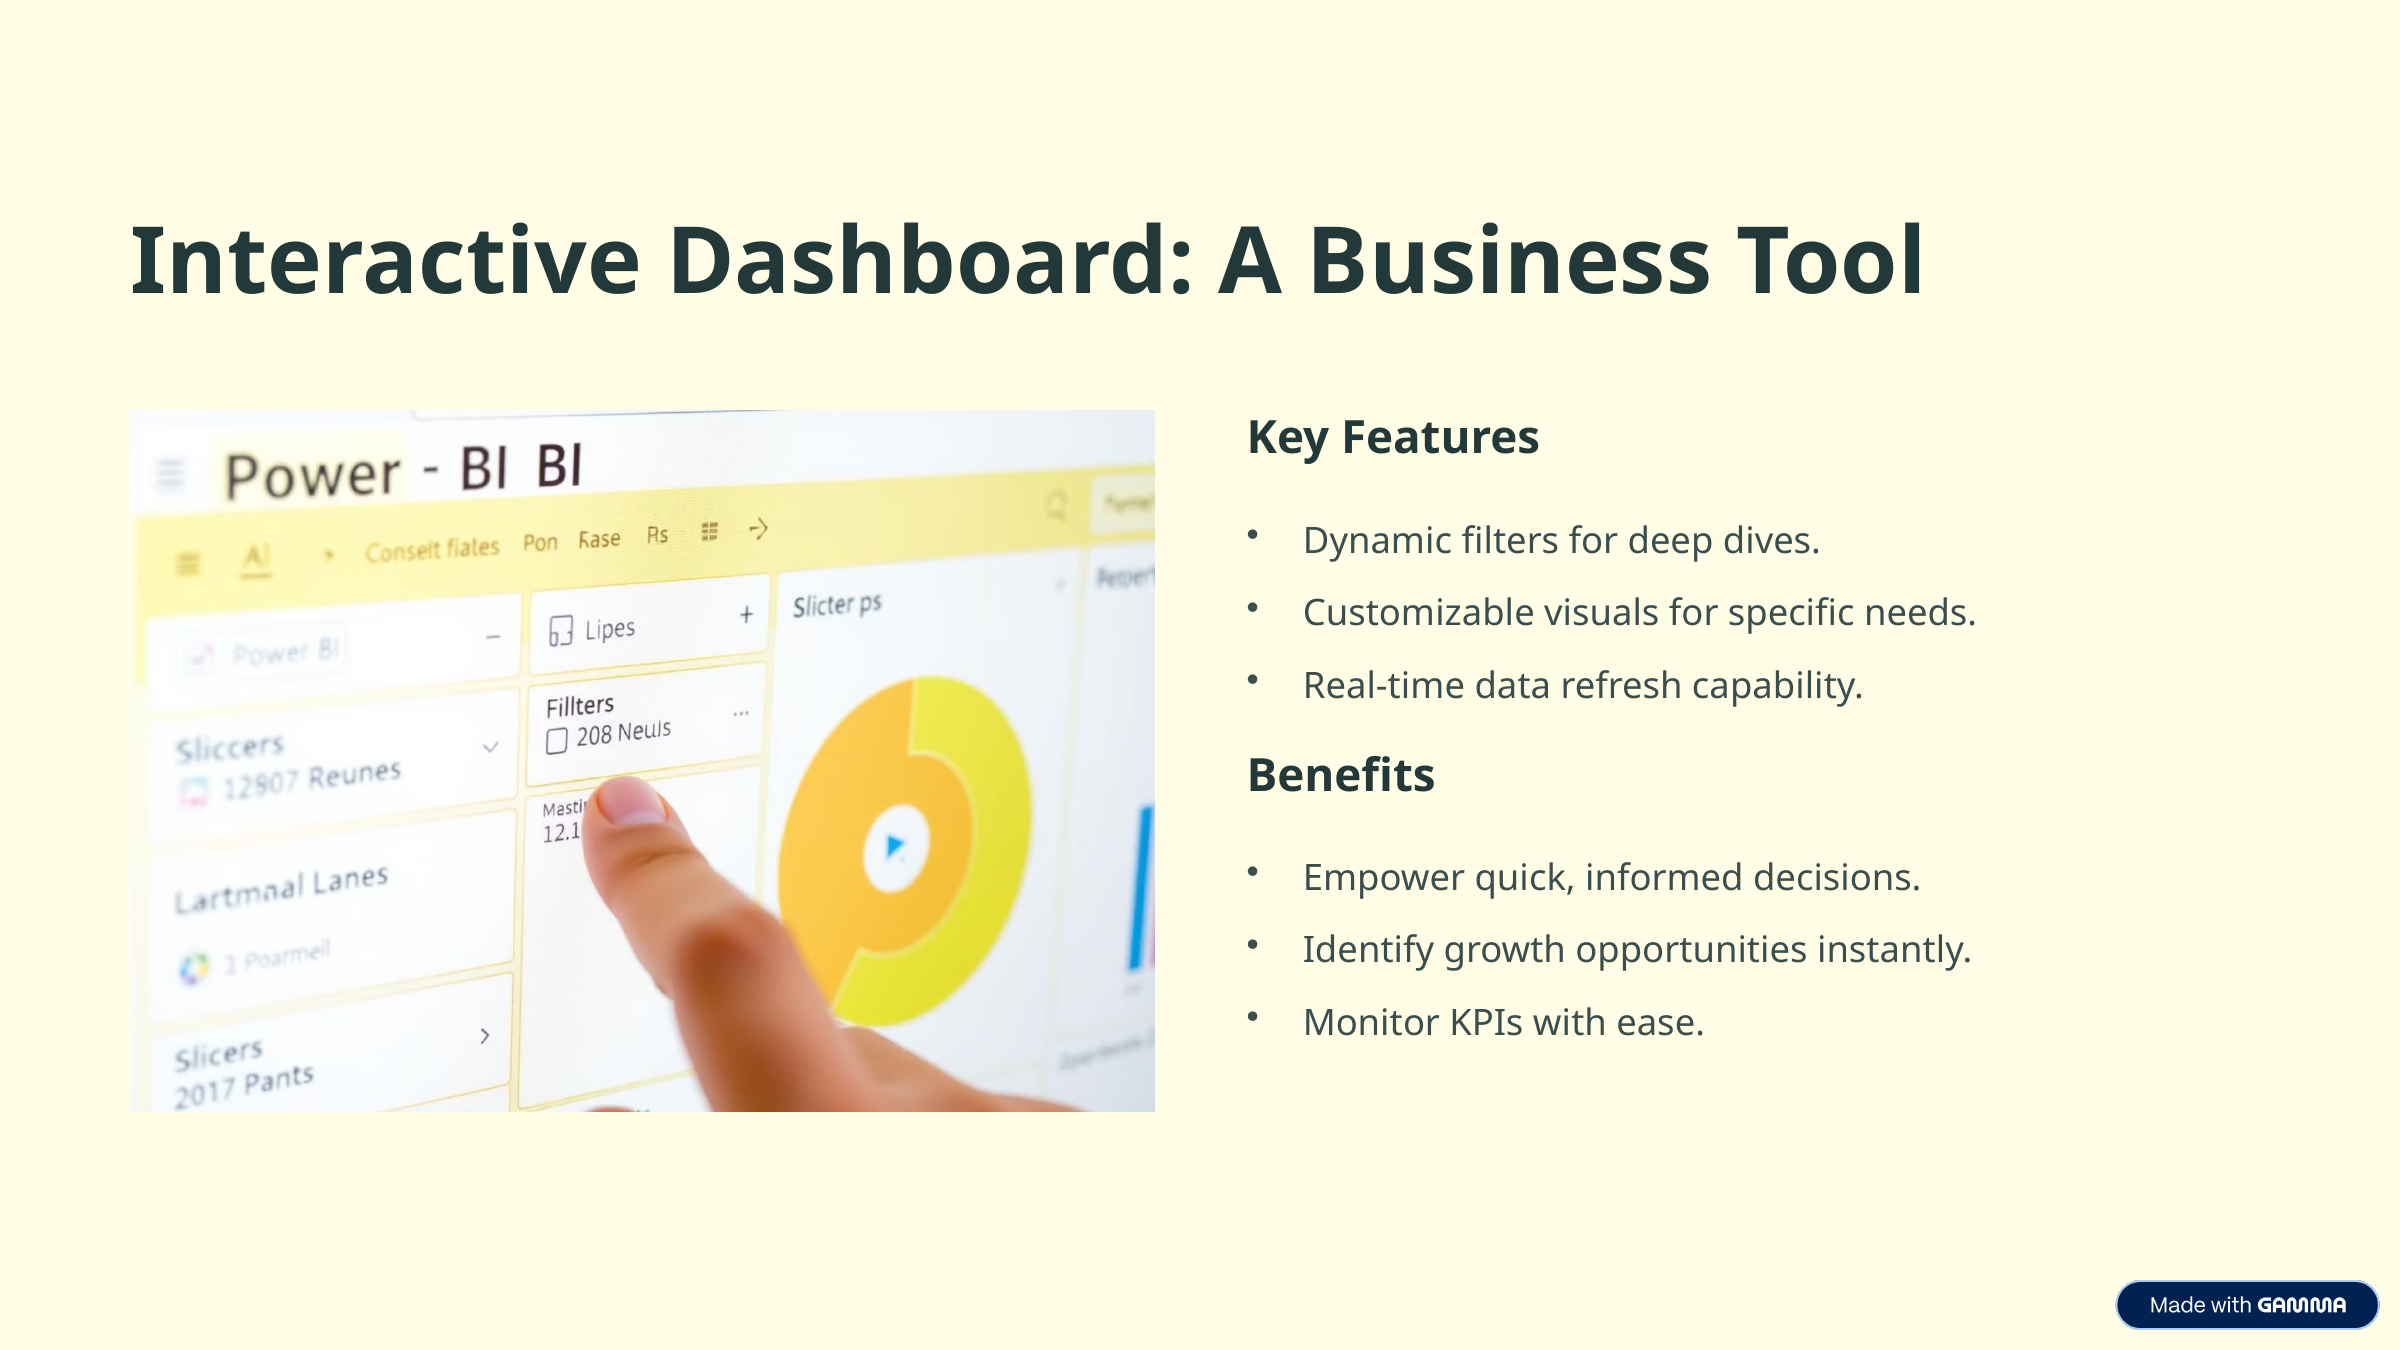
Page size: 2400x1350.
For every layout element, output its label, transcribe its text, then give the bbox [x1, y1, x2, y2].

text_box Interactive Dashboard: A Business Tool [130, 196, 2106, 313]
picture [130, 410, 1155, 1112]
text_box Customizable visuals for specific needs. [1246, 573, 2271, 634]
text_box Monitor KPIs with ease. [1246, 983, 2271, 1043]
picture [2106, 1271, 2389, 1339]
text_box Key Features [1246, 405, 1712, 464]
text_box Benefits [1246, 743, 1712, 802]
text_box Empower quick, informed decisions. [1246, 838, 2271, 898]
text_box Dynamic filters for deep dives. [1246, 501, 2271, 561]
text_box Real-time data refresh capability. [1246, 646, 2271, 706]
text_box Identify growth opportunities instantly. [1246, 910, 2271, 971]
